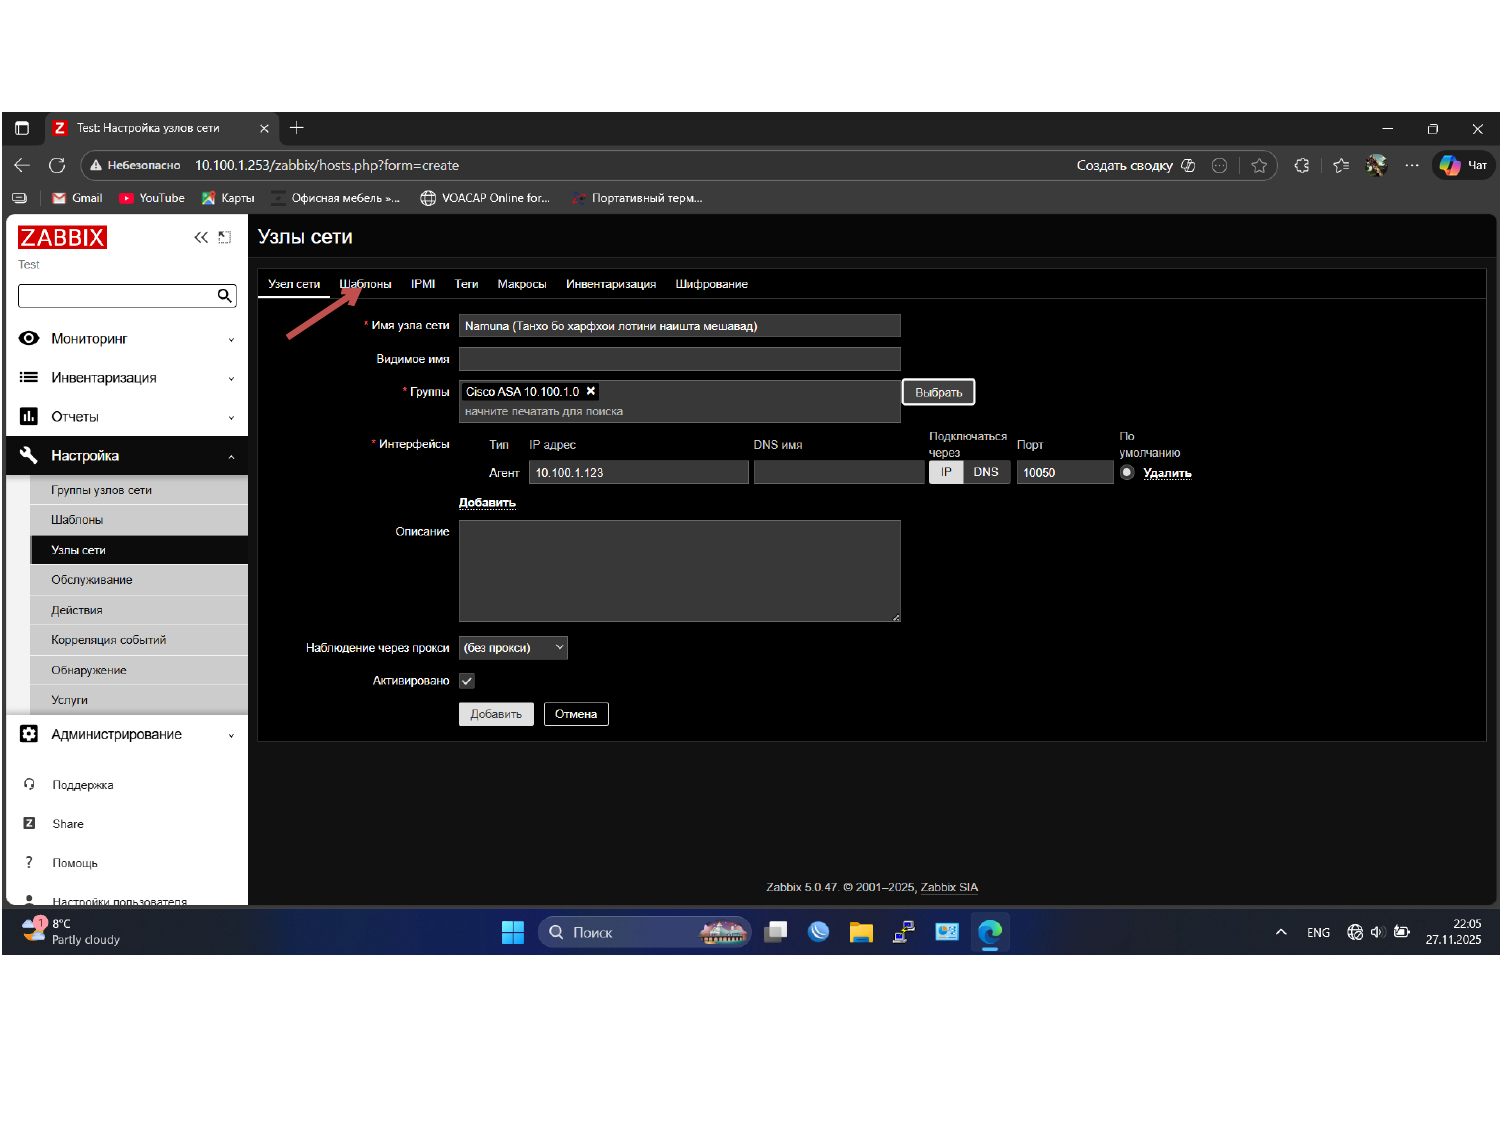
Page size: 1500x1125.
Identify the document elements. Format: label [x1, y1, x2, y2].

text_box [287, 287, 363, 338]
list [1, 111, 1500, 956]
